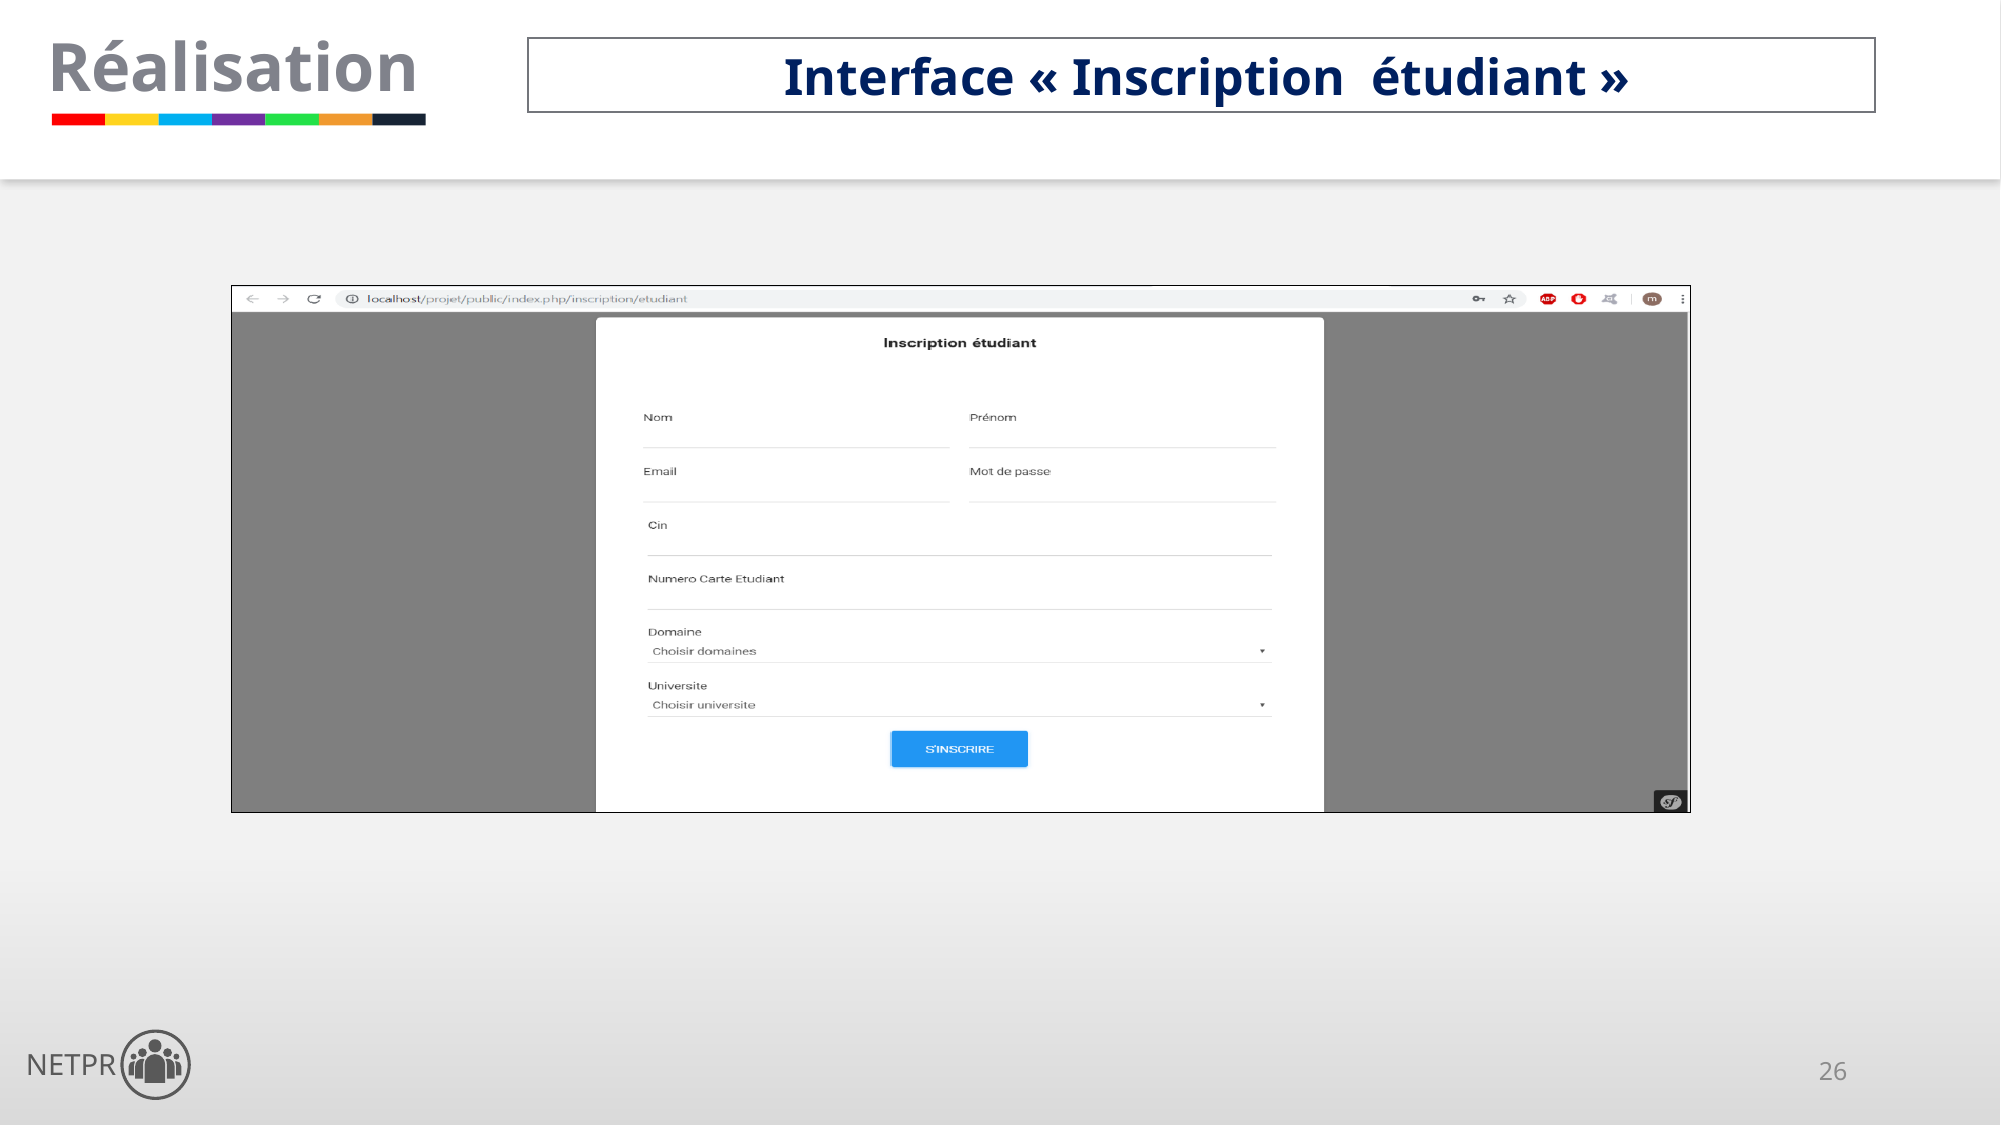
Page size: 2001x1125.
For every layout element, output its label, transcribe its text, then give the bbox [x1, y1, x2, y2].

text_box Réalisation [32, 17, 435, 113]
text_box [51, 113, 426, 126]
text_box Interface « Inscription étudiant » [527, 37, 1876, 113]
slide_number 26 [1412, 1042, 1863, 1103]
picture [231, 285, 1690, 812]
